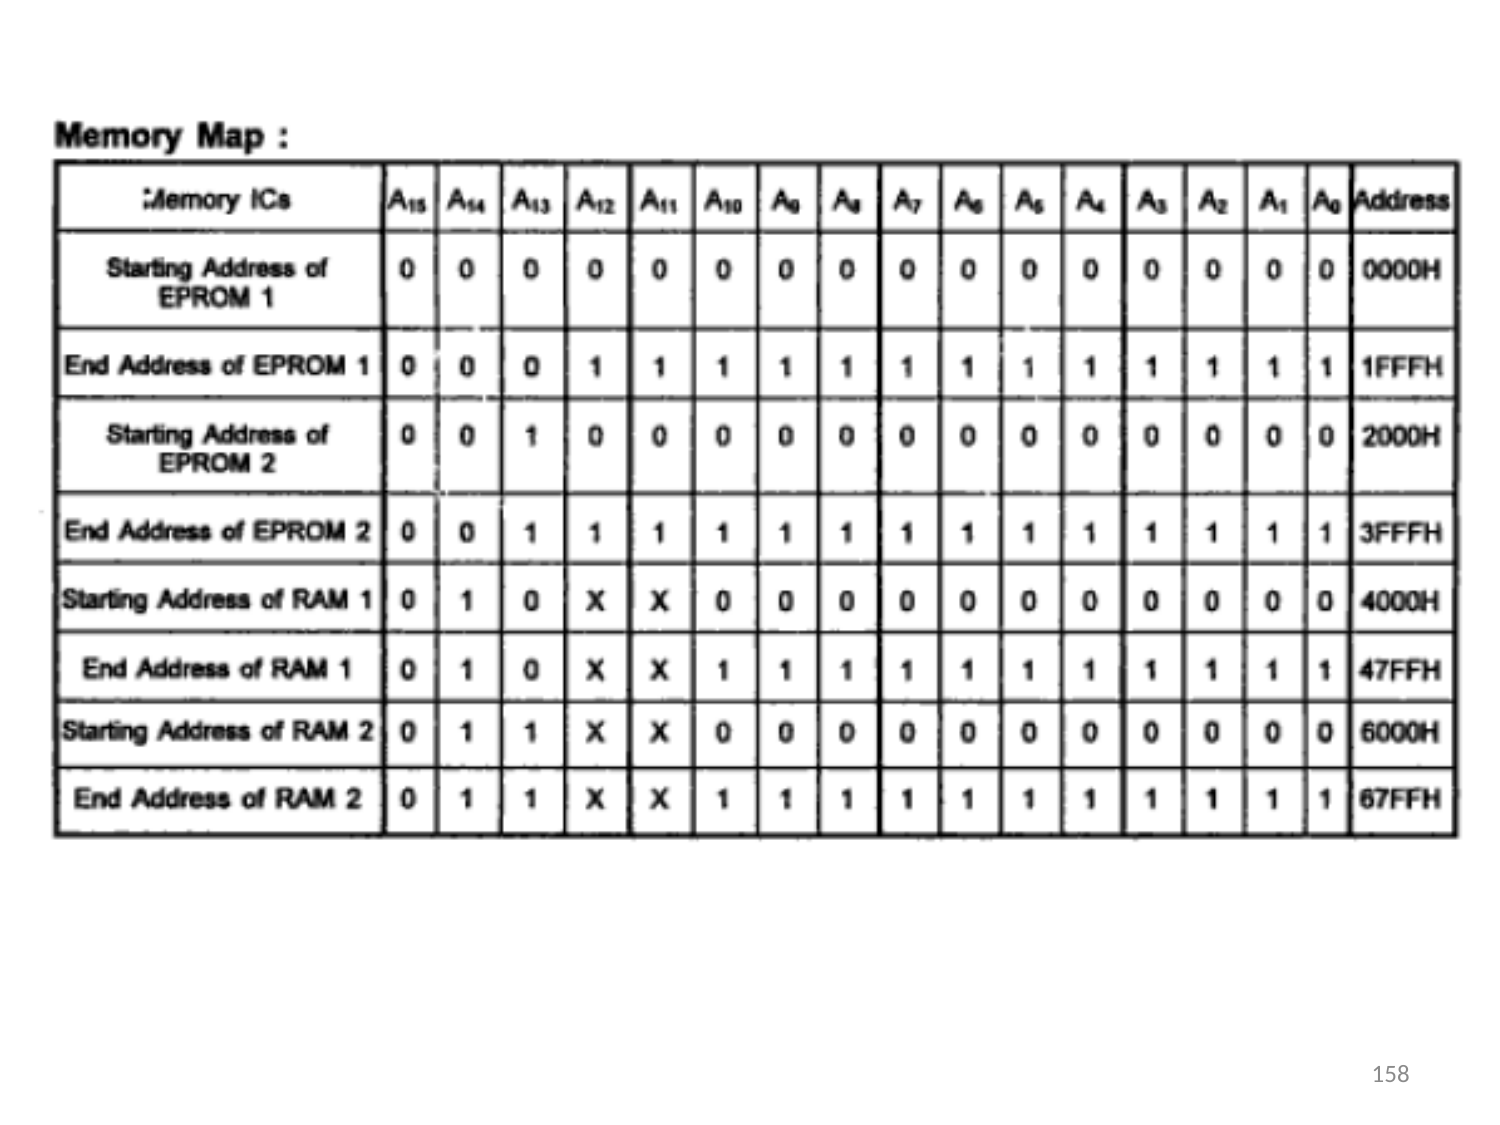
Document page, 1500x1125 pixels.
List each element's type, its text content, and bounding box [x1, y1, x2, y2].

slide_number 158 [1074, 1042, 1425, 1103]
picture [37, 112, 1471, 851]
